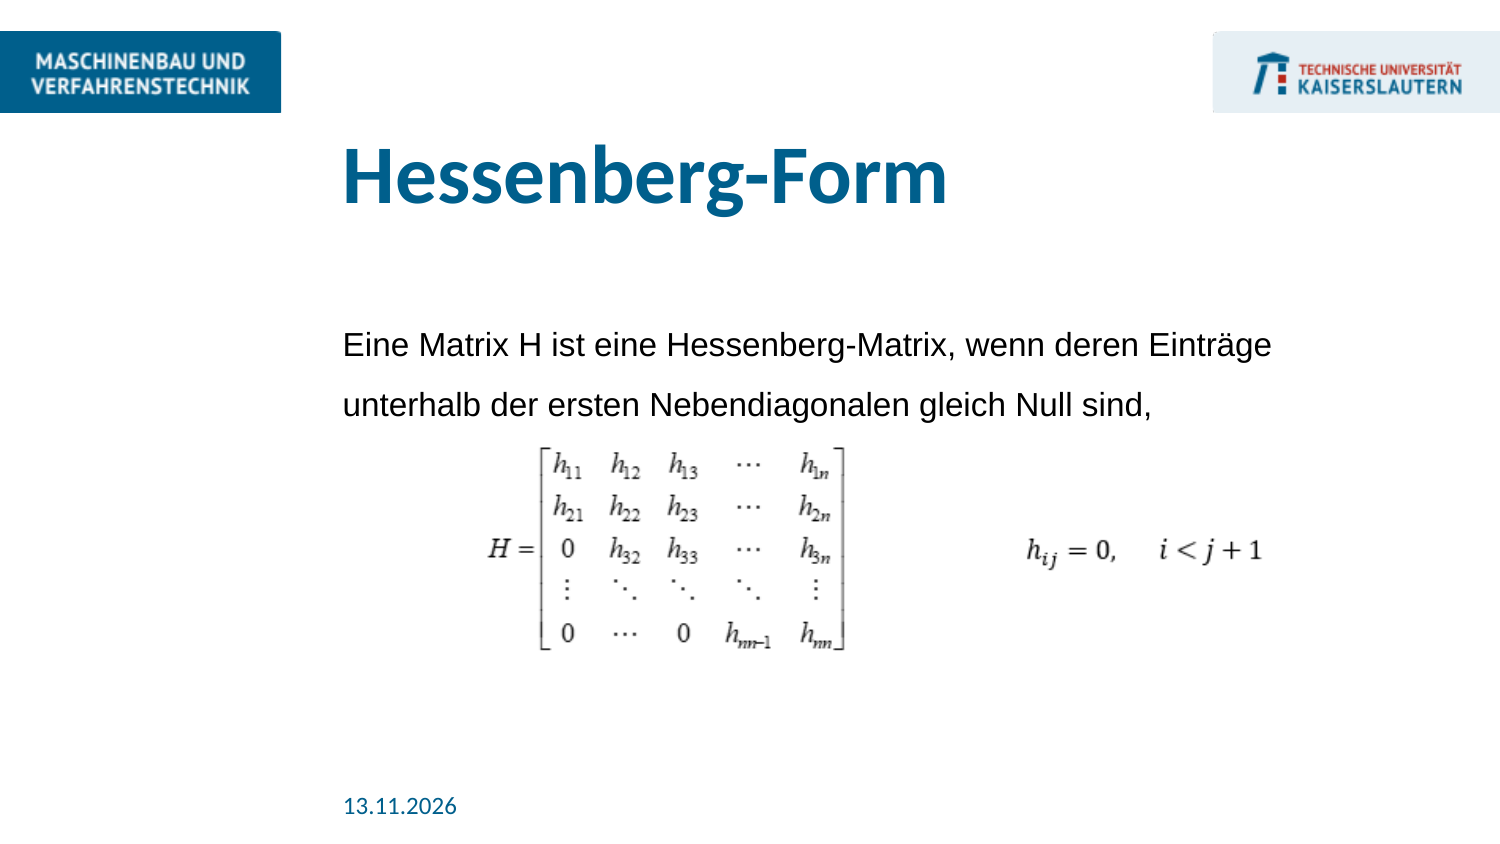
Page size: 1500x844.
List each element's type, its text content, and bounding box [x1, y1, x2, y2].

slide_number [327, 782, 678, 827]
picture [483, 440, 1270, 655]
title Hessenberg-Form [327, 112, 1425, 253]
subtitle Eine Matrix H ist eine Hessenberg-Matrix, wenn deren Einträge unterhalb der ersten Nebendiagonalen gleich Null sind, [327, 295, 1425, 739]
